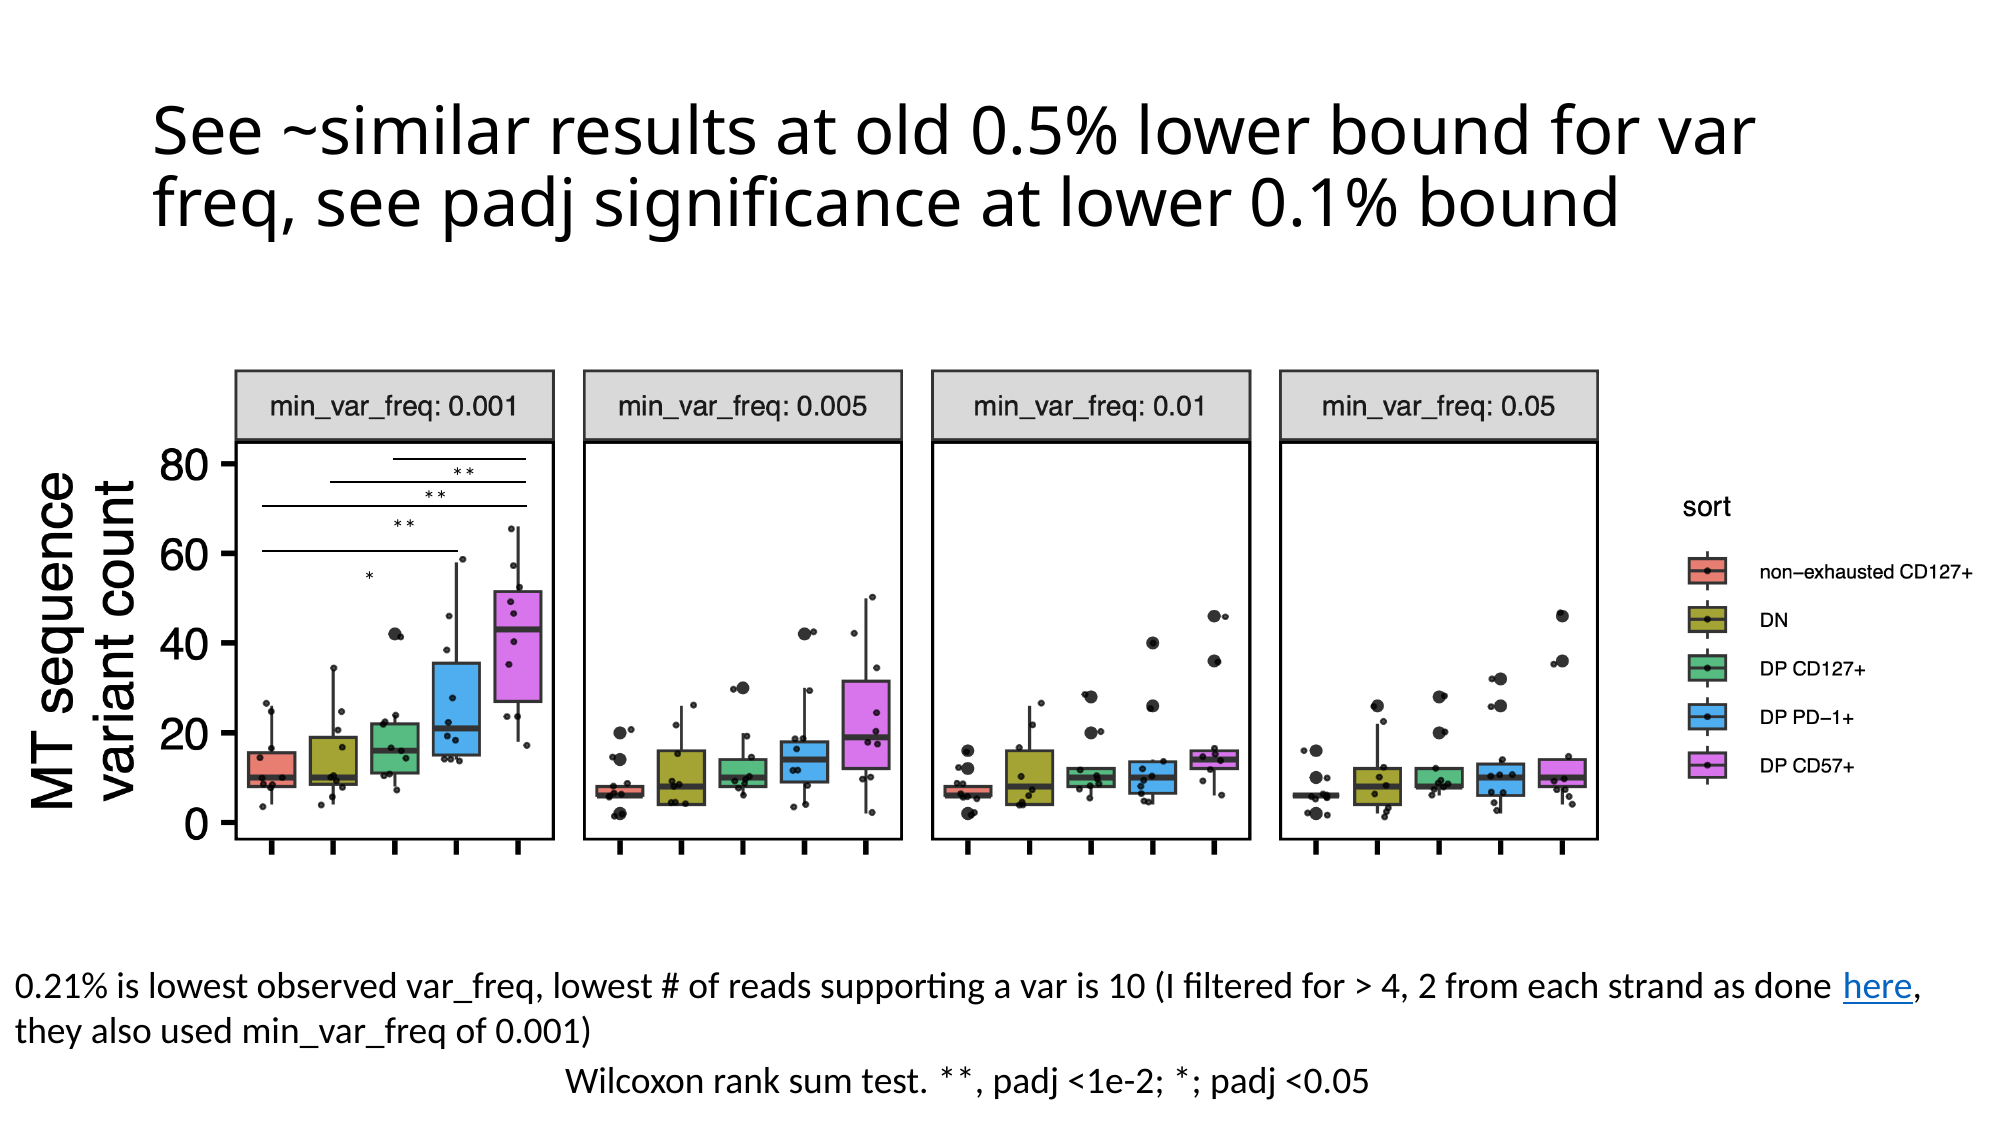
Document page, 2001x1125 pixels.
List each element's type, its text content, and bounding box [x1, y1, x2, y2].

text_box 0.21% is lowest observed var_freq, lowest # of reads supporting a var is 10 (I filtered for > 4, 2 from each strand as done here, they also used min_var_freq of 0.001) [0, 954, 2000, 1059]
title See ~similar results at old 0.5% lower bound for var freq, see padj significance at lower 0.1% bound [137, 59, 1863, 278]
text_box Wilcoxon rank sum test. **, padj <1e-2; *; padj <0.05 [550, 1059, 1386, 1108]
picture [13, 346, 2000, 886]
